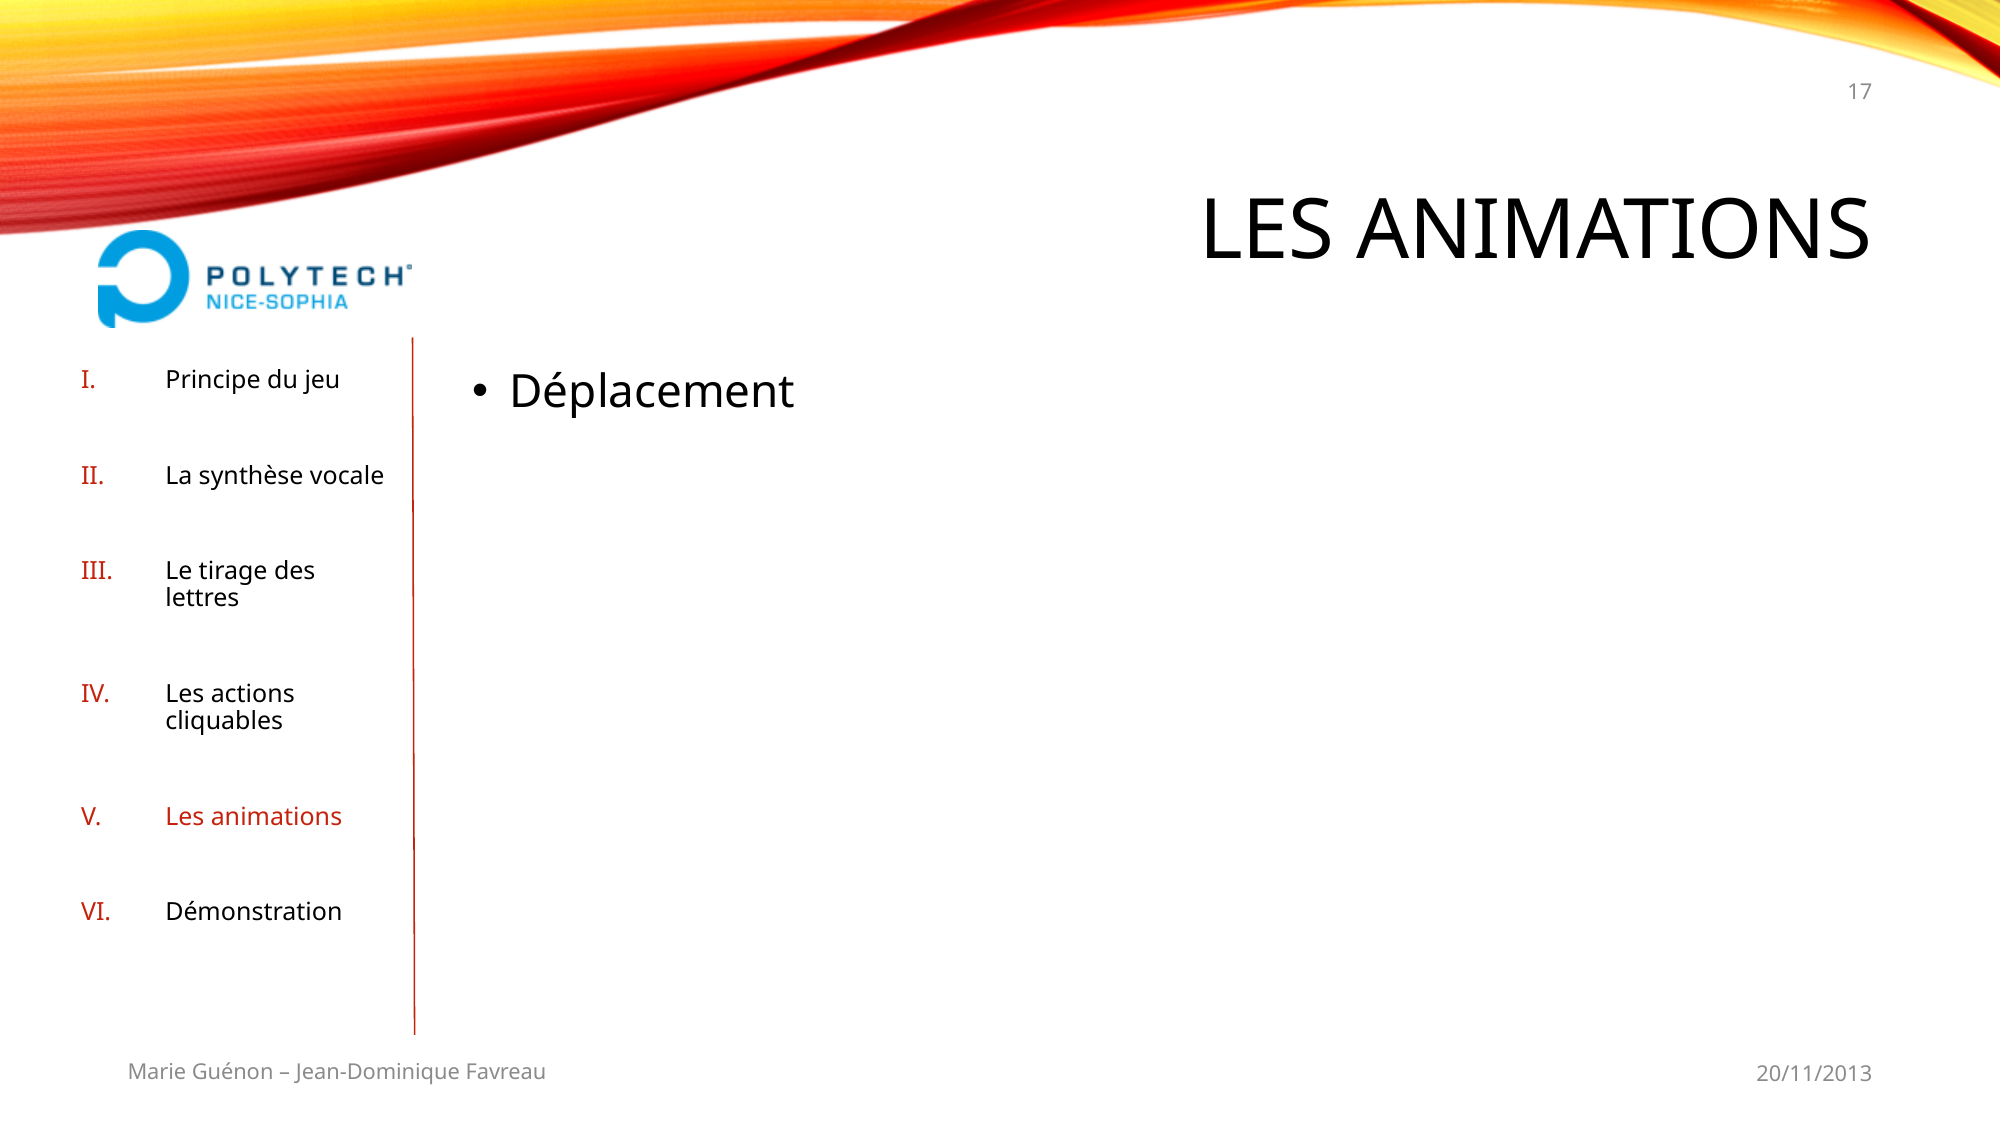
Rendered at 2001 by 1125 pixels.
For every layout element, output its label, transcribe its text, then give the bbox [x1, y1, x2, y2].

list Déplacement [457, 360, 1888, 1021]
footer Marie Guénon – Jean-Dominique Favreau [112, 1042, 1388, 1103]
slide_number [1410, 1042, 1888, 1103]
slide_number 17 [1437, 62, 1888, 123]
picture [98, 315, 110, 328]
text_box Principe du jeu La synthèse vocale Le tirage des lettres Les actions cliquables Les animations Démonstration [66, 359, 400, 1021]
picture [0, 0, 2000, 328]
title Les animations [474, 125, 1888, 338]
